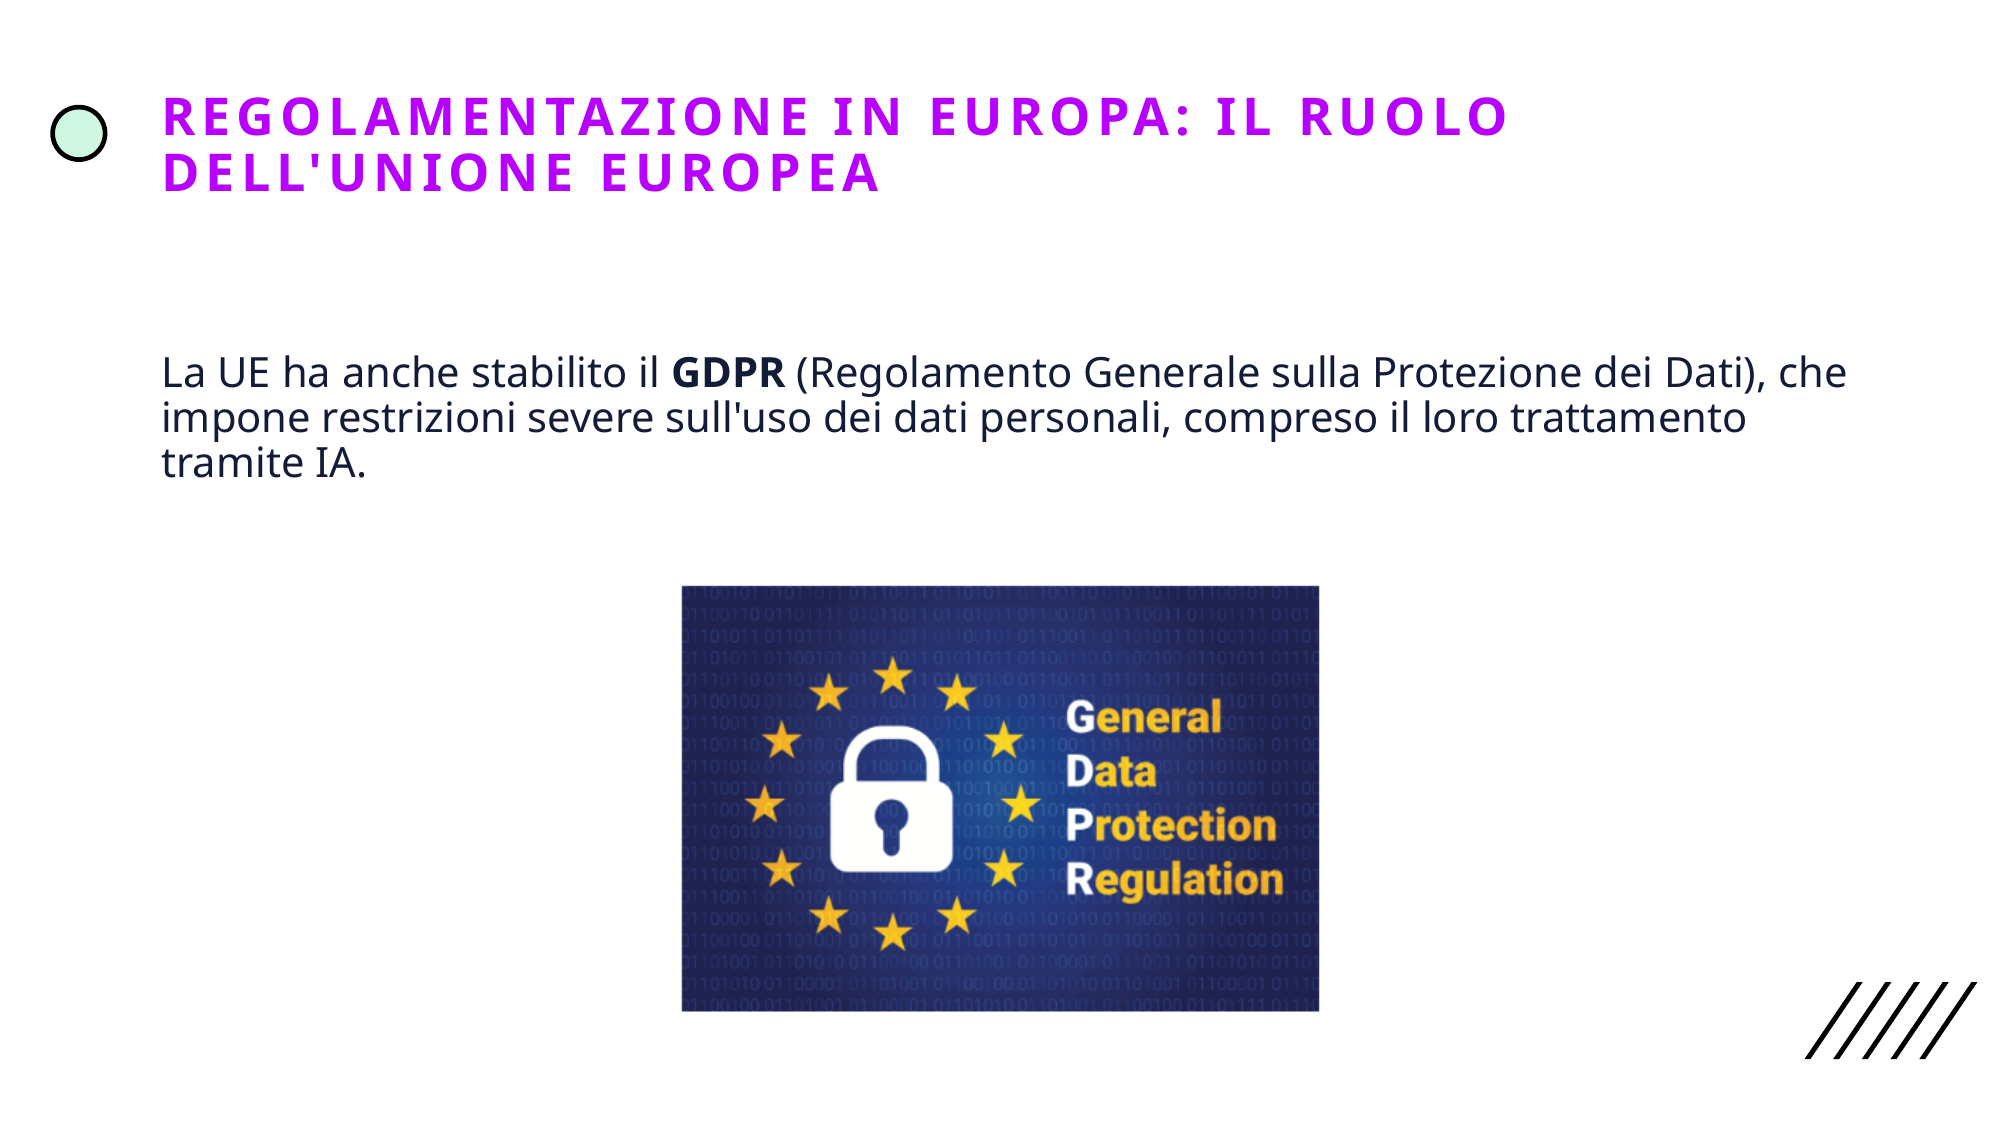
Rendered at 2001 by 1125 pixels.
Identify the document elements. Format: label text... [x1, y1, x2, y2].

list La UE ha anche stabilito il GDPR (Regolamento Generale sulla Protezione dei Dati), che impone restrizioni severe sull'uso dei dati personali, compreso il loro trattamento tramite IA. [146, 344, 1884, 781]
picture [658, 562, 1342, 1033]
text_box Regolamentazione in Europa: il ruolo dell'Unione Europea [146, 107, 1912, 210]
